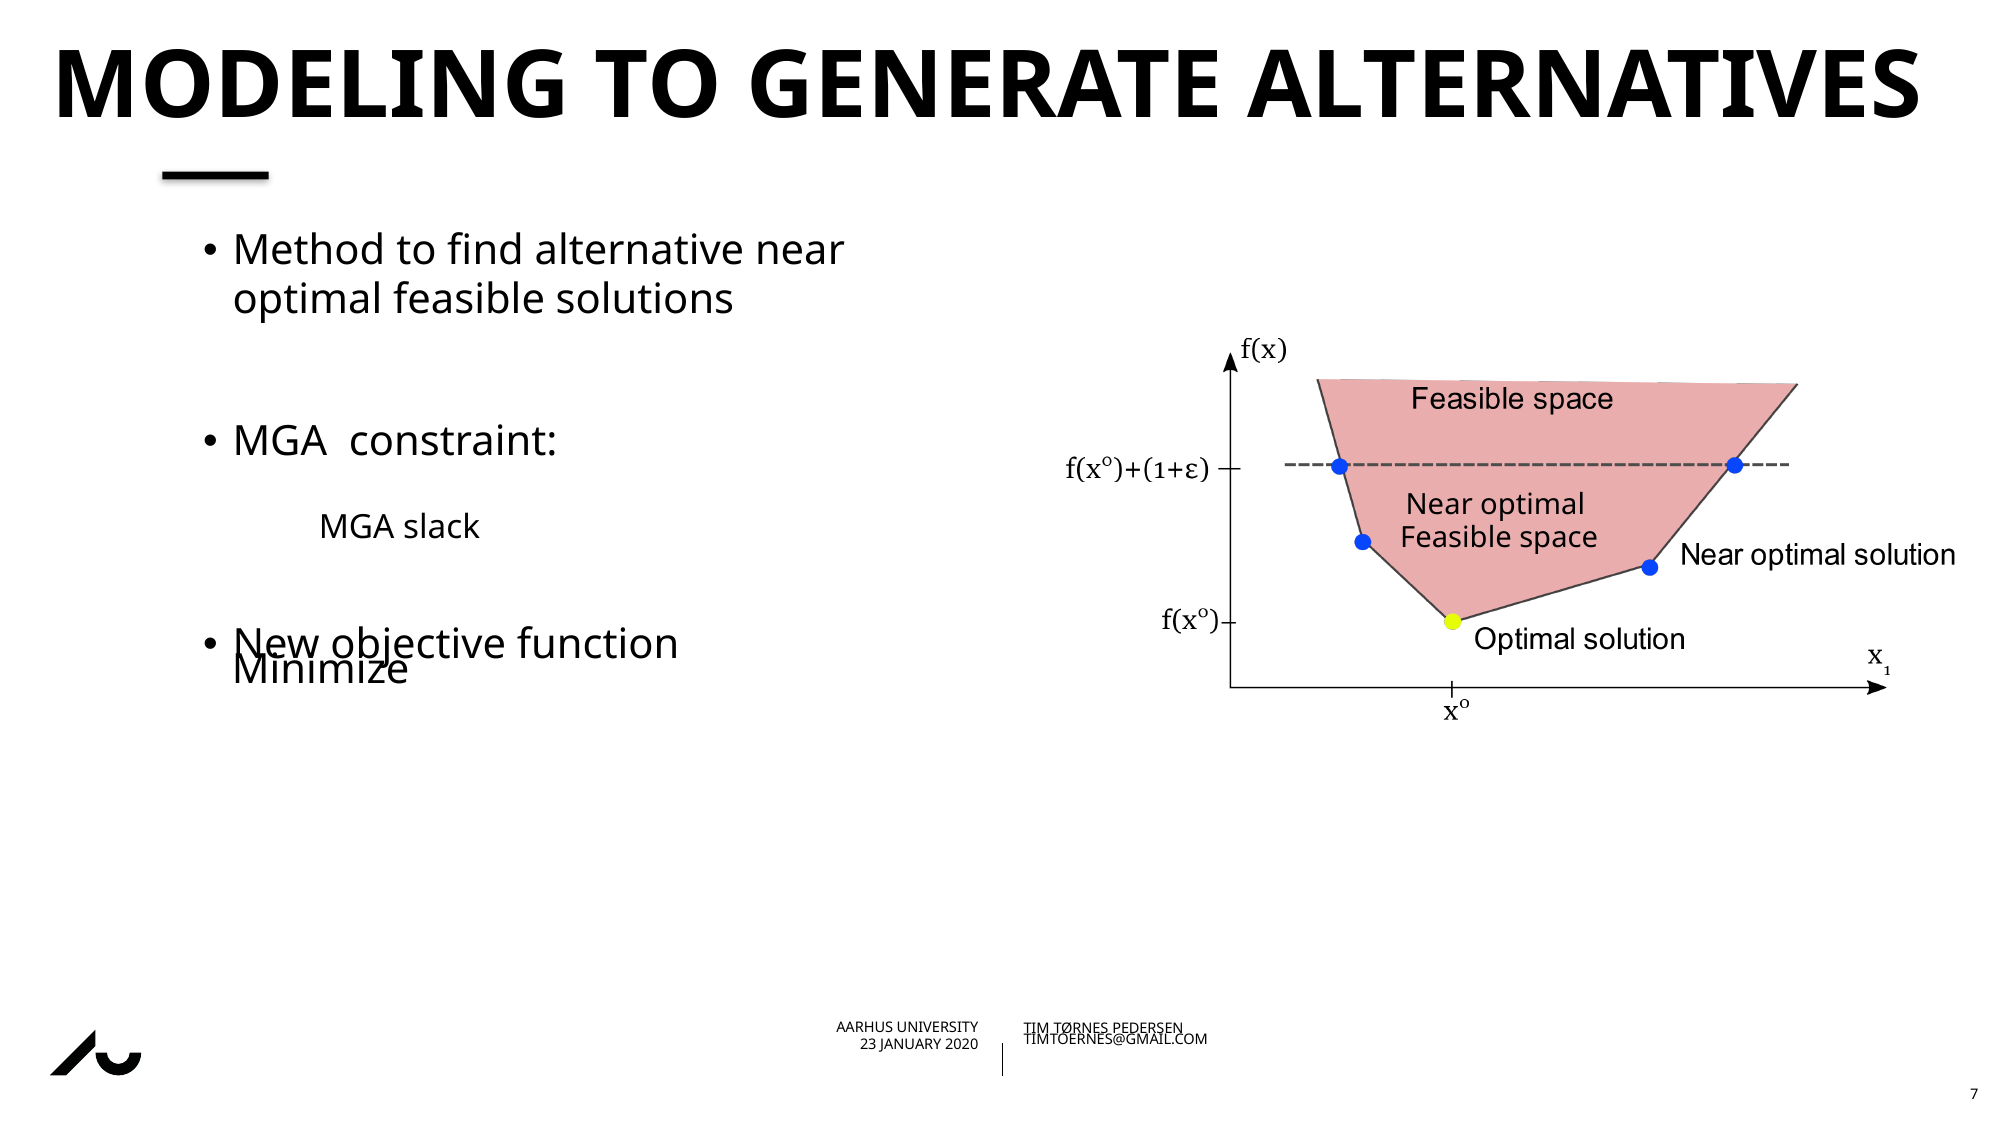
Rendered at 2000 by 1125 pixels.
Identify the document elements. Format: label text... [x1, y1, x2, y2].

picture [1066, 337, 1992, 720]
slide_number 7 [1936, 1079, 1979, 1106]
title Modeling to generate alternatives [51, 37, 1949, 162]
list Method to find alternative near optimal feasible solutions MGA constraint: New objective function [161, 224, 937, 968]
